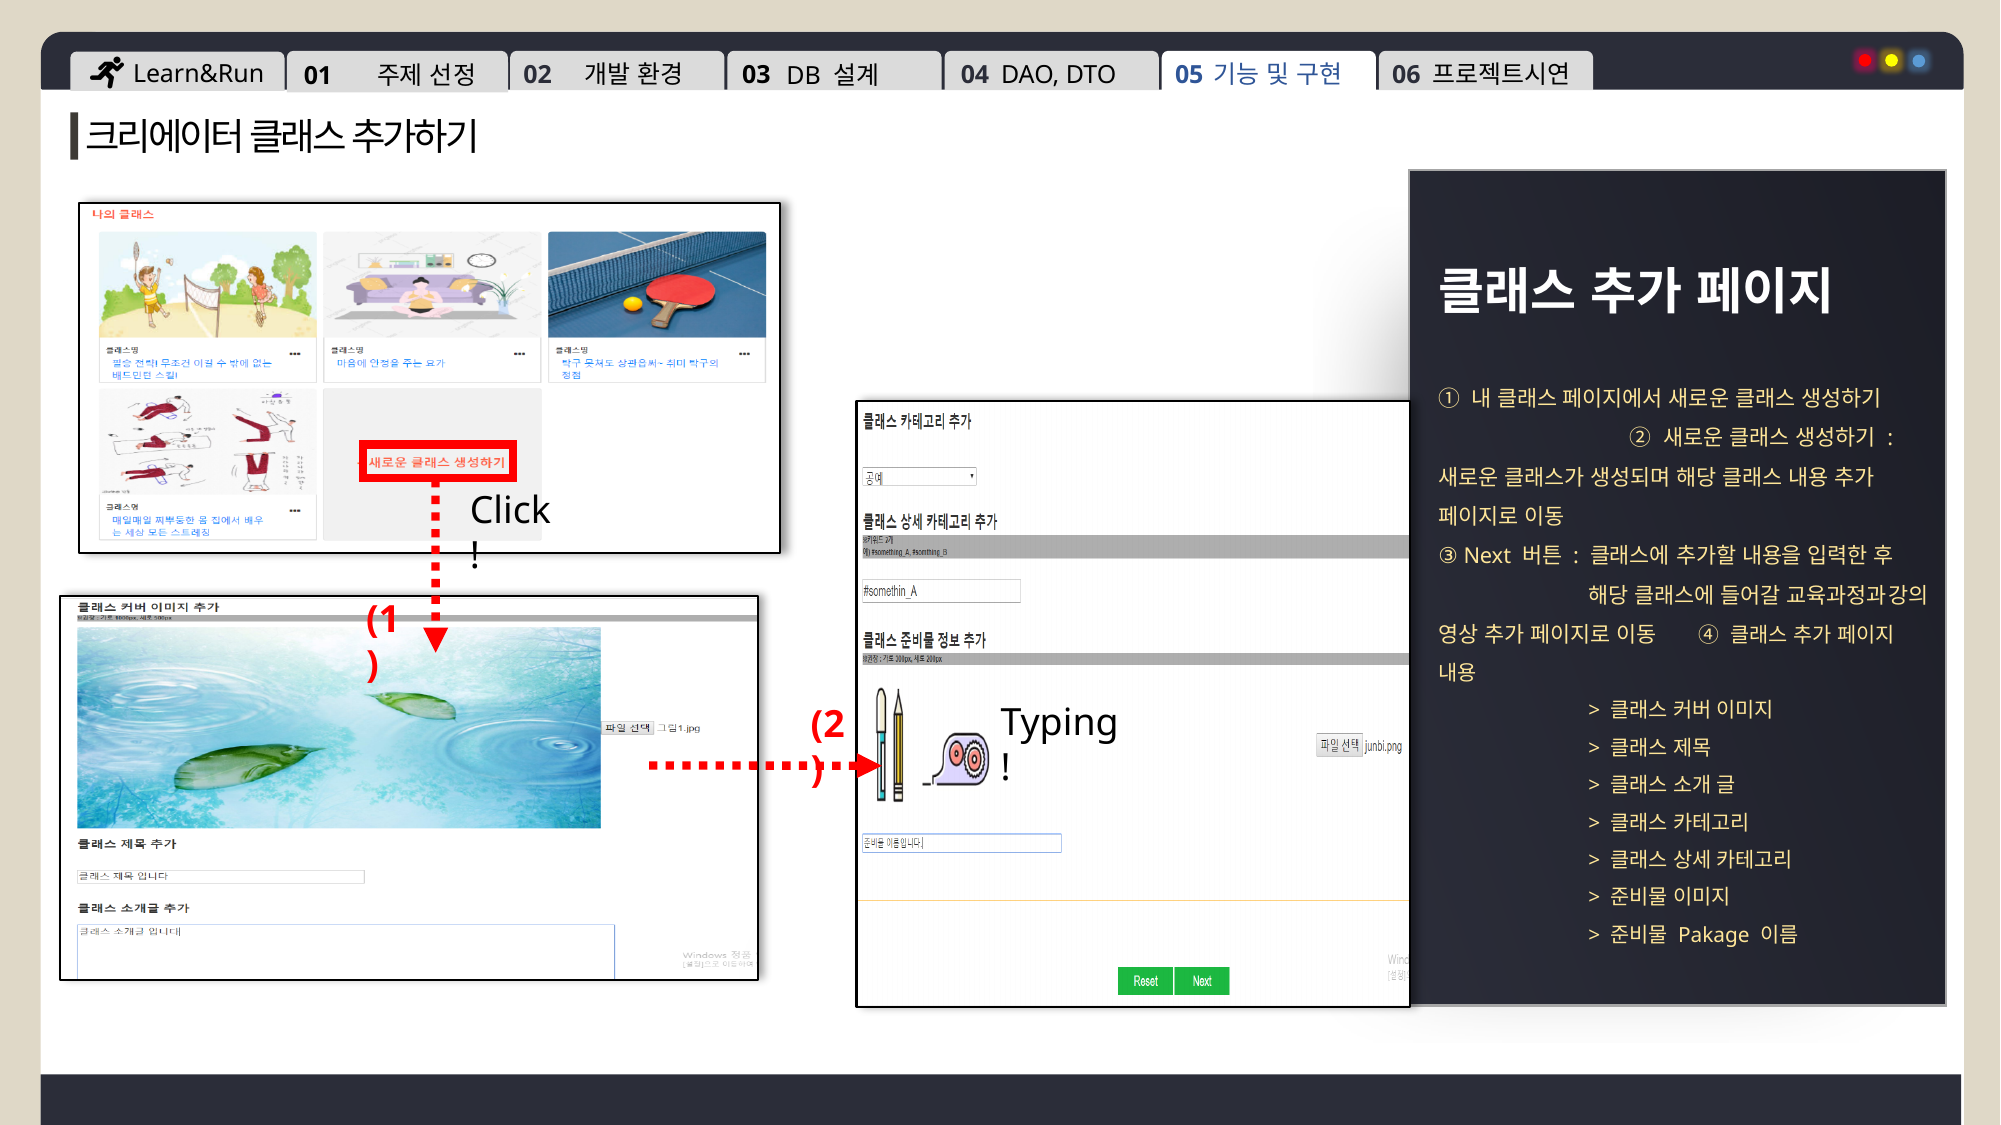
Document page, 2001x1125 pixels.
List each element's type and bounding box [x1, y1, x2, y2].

picture [857, 401, 1409, 1006]
picture [60, 596, 757, 979]
picture [80, 203, 780, 553]
text_box [40, 31, 1964, 1125]
text_box [89, 49, 293, 96]
text_box [70, 105, 590, 167]
